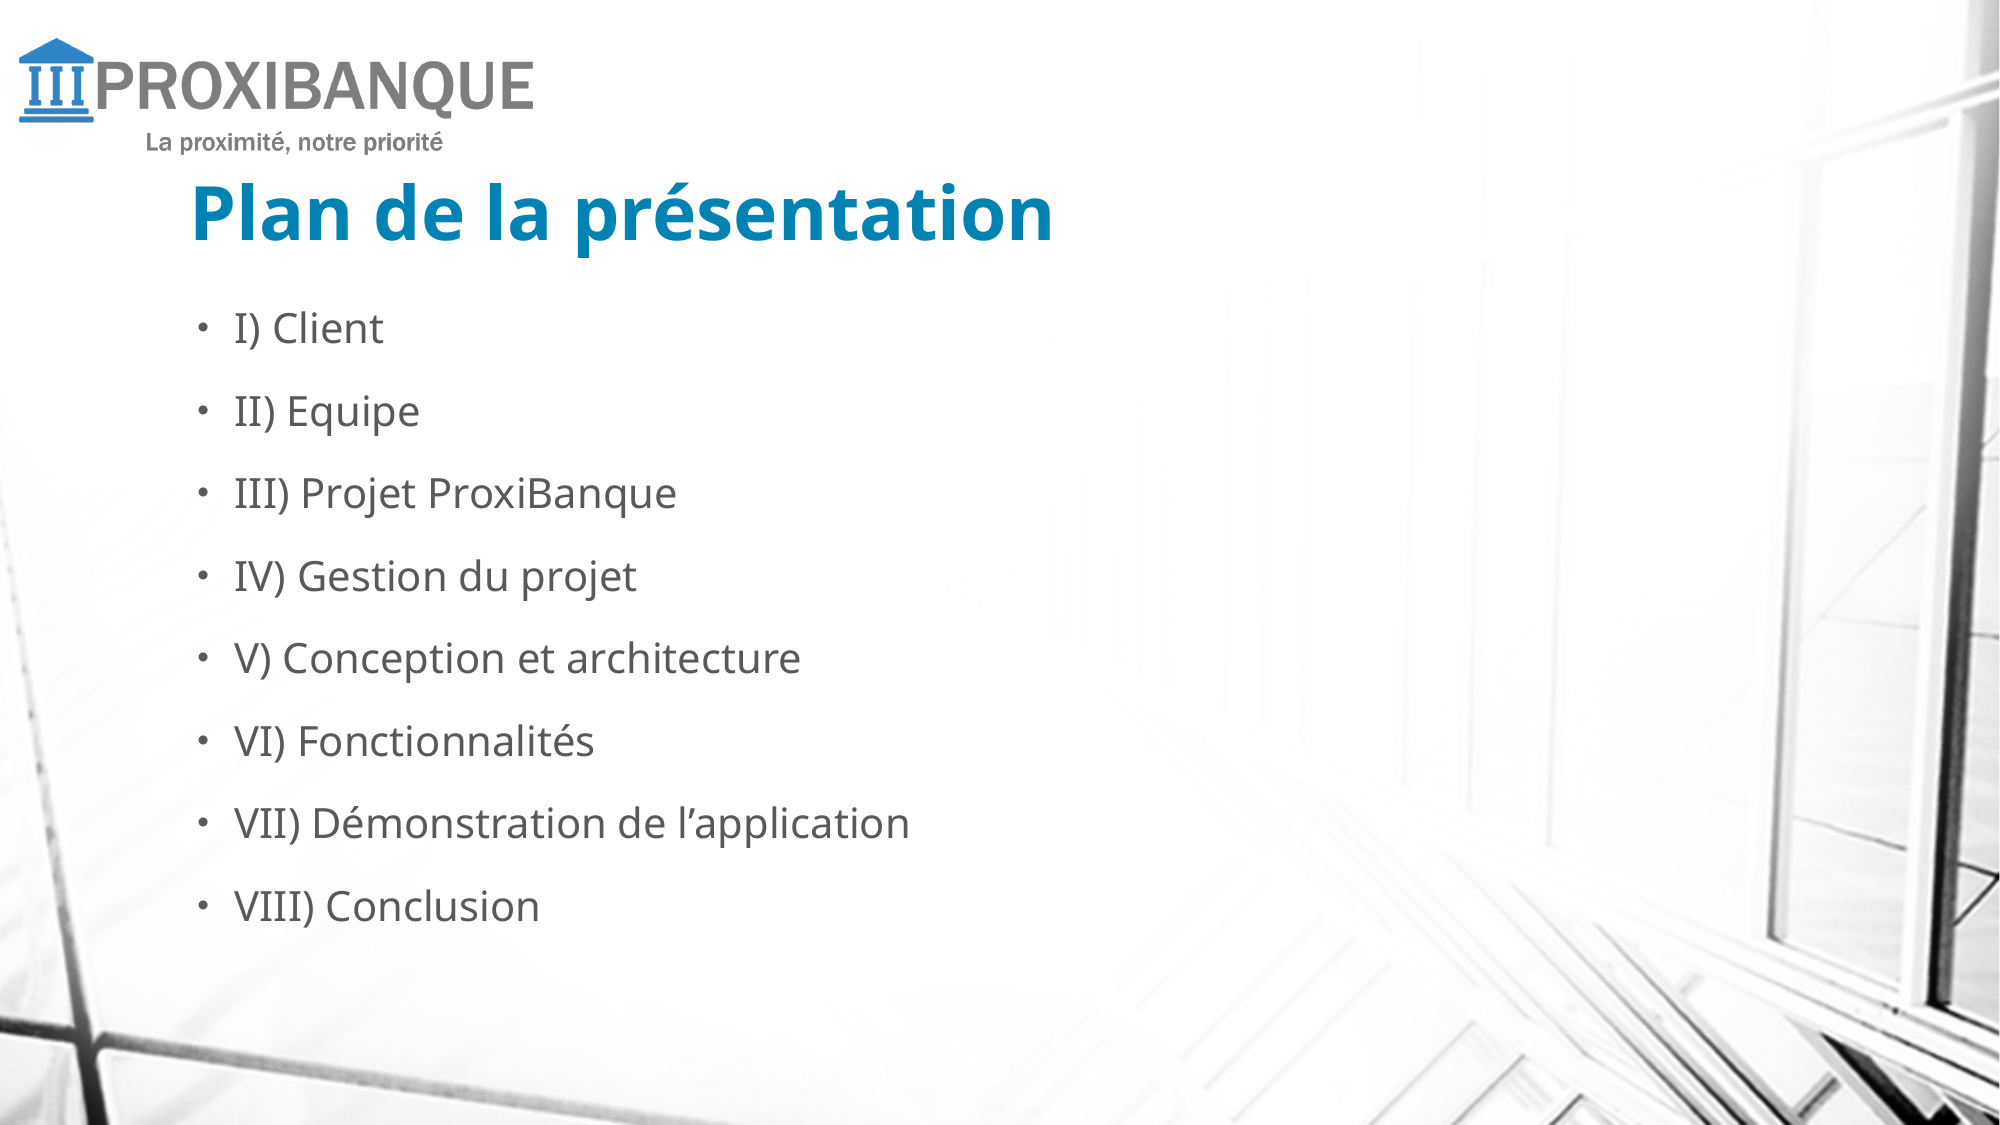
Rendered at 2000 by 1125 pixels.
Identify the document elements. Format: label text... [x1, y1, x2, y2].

picture [0, 0, 2000, 1125]
list I) Client II) Equipe III) Projet ProxiBanque IV) Gestion du projet V) Conception et architecture VI) Fonctionnalités VII) Démonstration de l’application VIII) Conclusion [174, 299, 1600, 988]
title Plan de la présentation [174, 87, 1600, 263]
